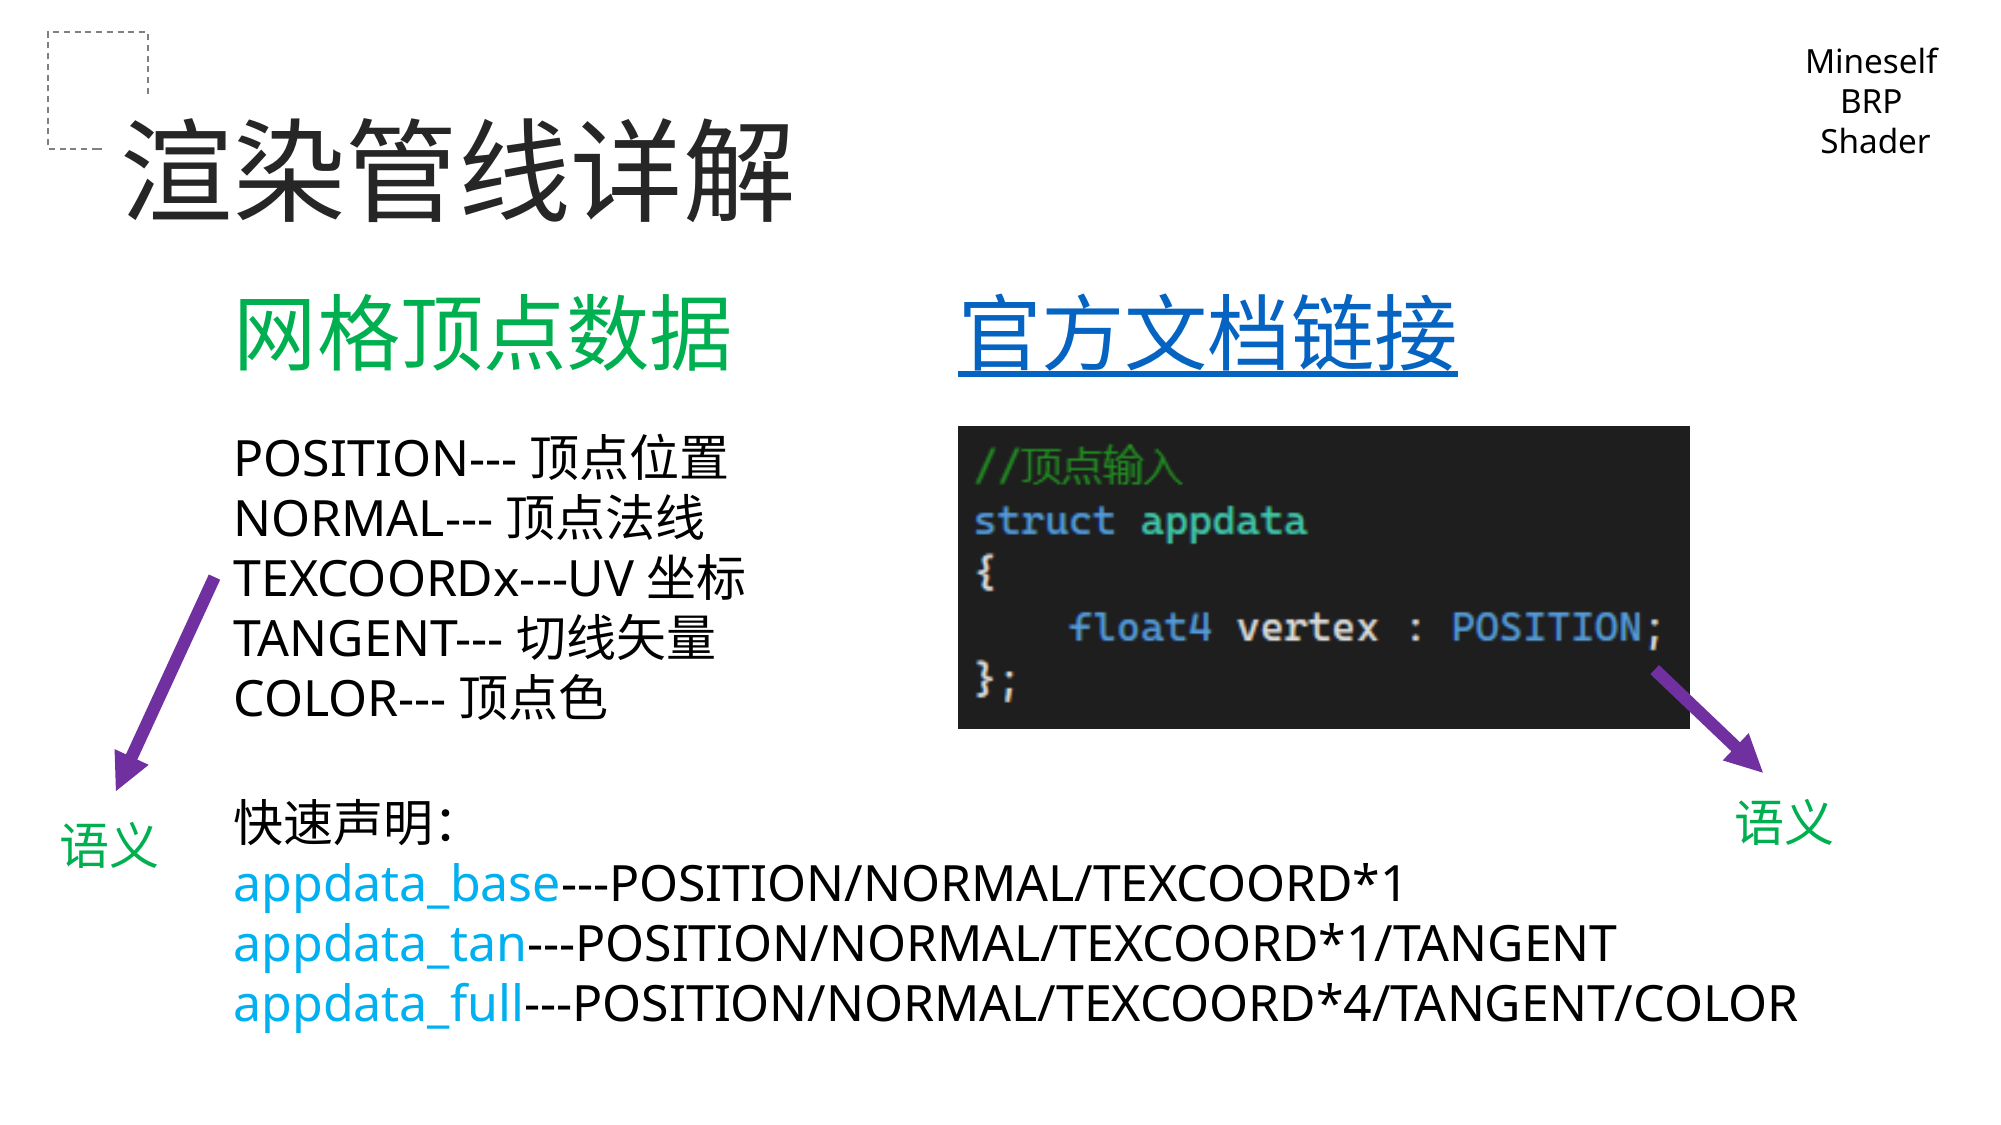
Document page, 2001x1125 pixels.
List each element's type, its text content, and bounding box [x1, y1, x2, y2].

text_box 官方文档链接 [958, 281, 1511, 402]
text_box 快速声明： appdata_base---POSITION/NORMAL/TEXCOORD*1 appdata_tan---POSITION/NORMAL/TEXCOORD*1/TANGENT appdata_full---POSITION/NORMAL/TEXCOORD*4/TANGENT/COLOR [233, 791, 1976, 1092]
text_box 网格顶点数据 [233, 281, 786, 382]
text_box 渲染管线详解 [120, 101, 1018, 237]
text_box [1654, 669, 1763, 773]
text_box POSITION---顶点位置 NORMAL---顶点法线 TEXCOORDx---UV坐标 TANGENT---切线矢量 COLOR---顶点色 [233, 426, 820, 727]
picture [958, 425, 1690, 729]
text_box Mineself BRP Shader [1788, 40, 1964, 160]
text_box 语义 [59, 814, 167, 935]
text_box 语义 [1734, 791, 1842, 912]
text_box [103, 96, 196, 173]
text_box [115, 576, 215, 792]
text_box [47, 31, 149, 150]
